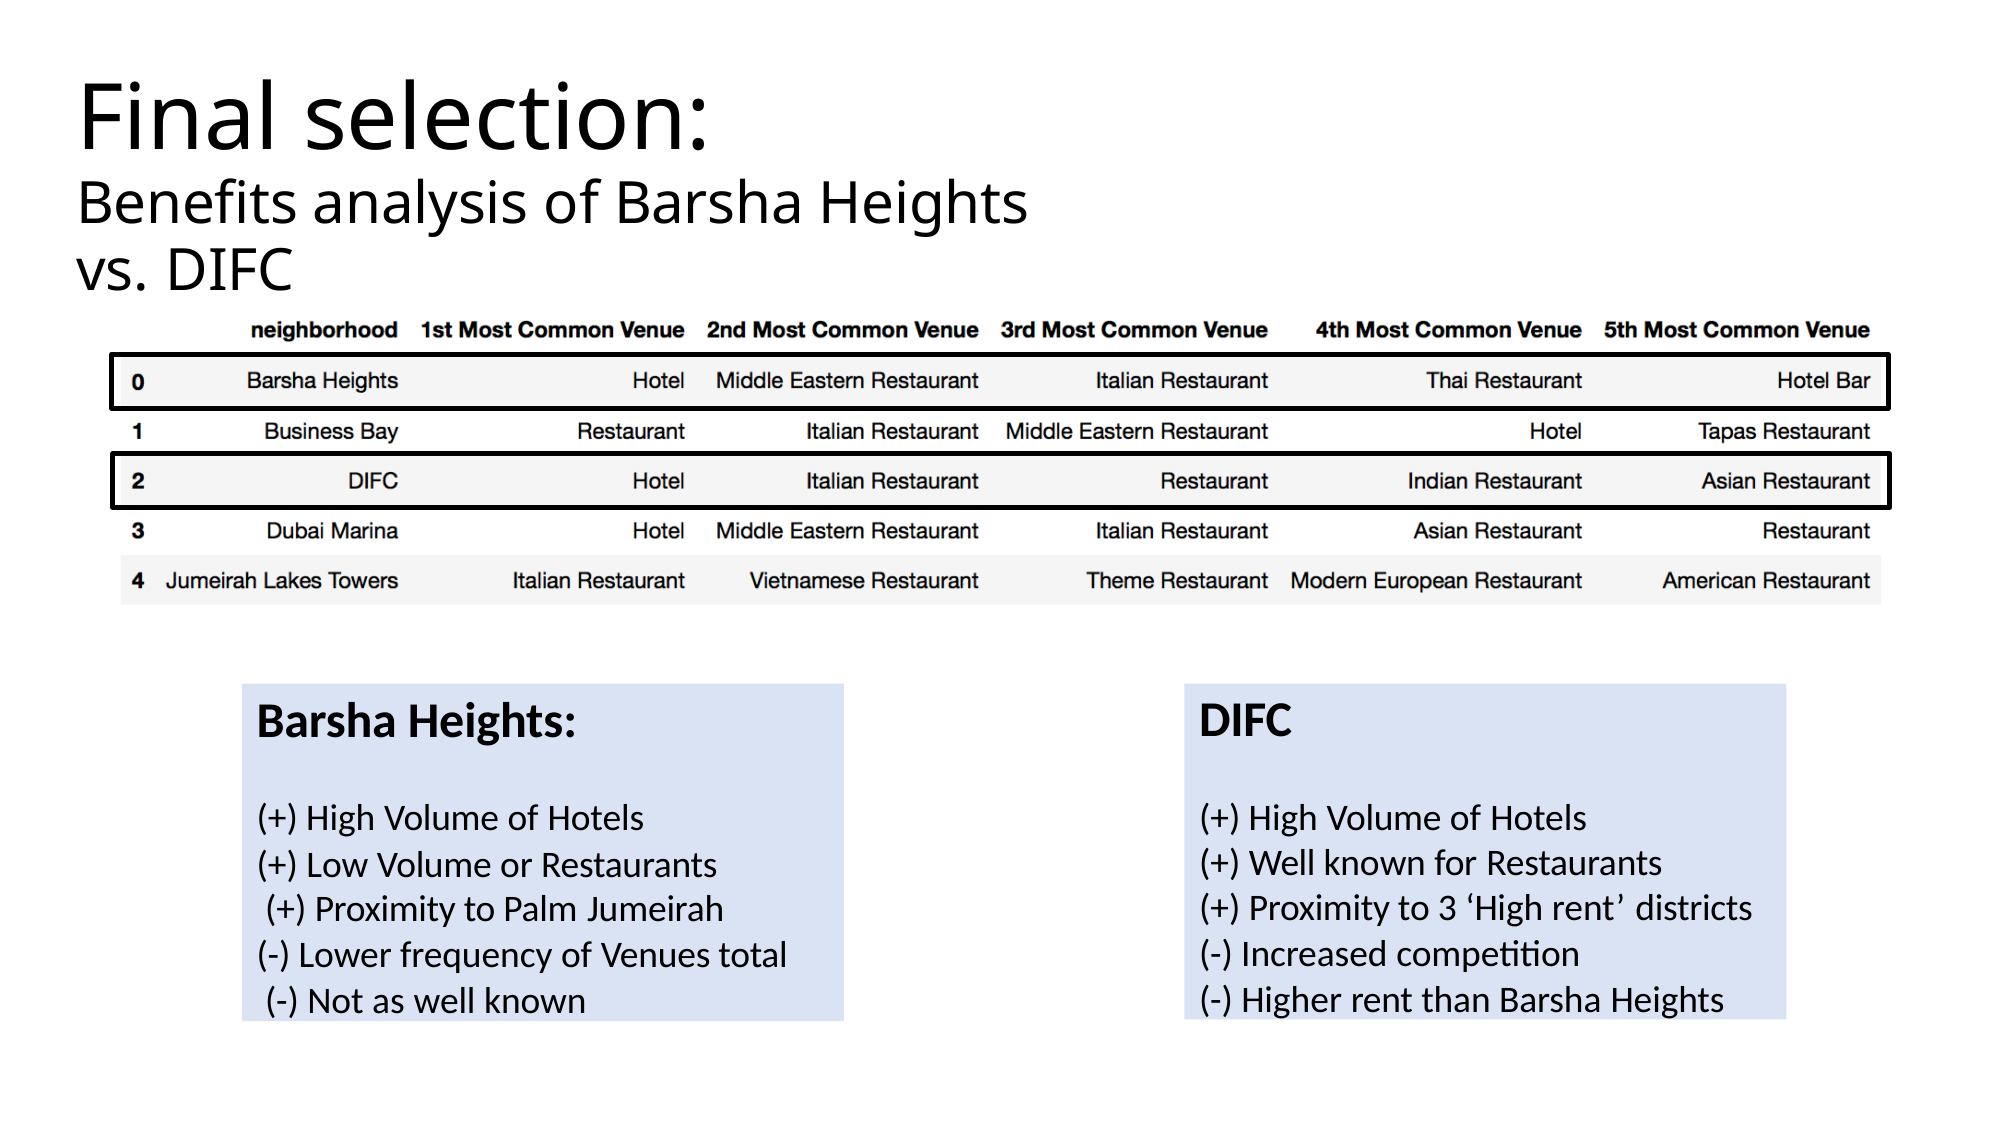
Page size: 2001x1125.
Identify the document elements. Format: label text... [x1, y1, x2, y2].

text_box DIFC (+) High Volume of Hotels (+) Well known for Restaurants (+) Proximity to 3 ‘High rent’ districts (-) Increased competition (-) Higher rent than Barsha Heights [1184, 683, 1787, 1020]
text_box Barsha Heights: (+) High Volume of Hotels (+) Low Volume or Restaurants (+) Proximity to Palm Jumeirah (-) Lower frequency of Venues total (-) Not as well known [241, 683, 844, 1022]
title Final selection: Benefits analysis of Barsha Heights vs. DIFC [74, 58, 1083, 303]
text_box [120, 409, 1882, 453]
text_box [112, 453, 1890, 508]
text_box [120, 508, 1882, 605]
text_box [120, 319, 1882, 354]
text_box [111, 354, 1889, 409]
